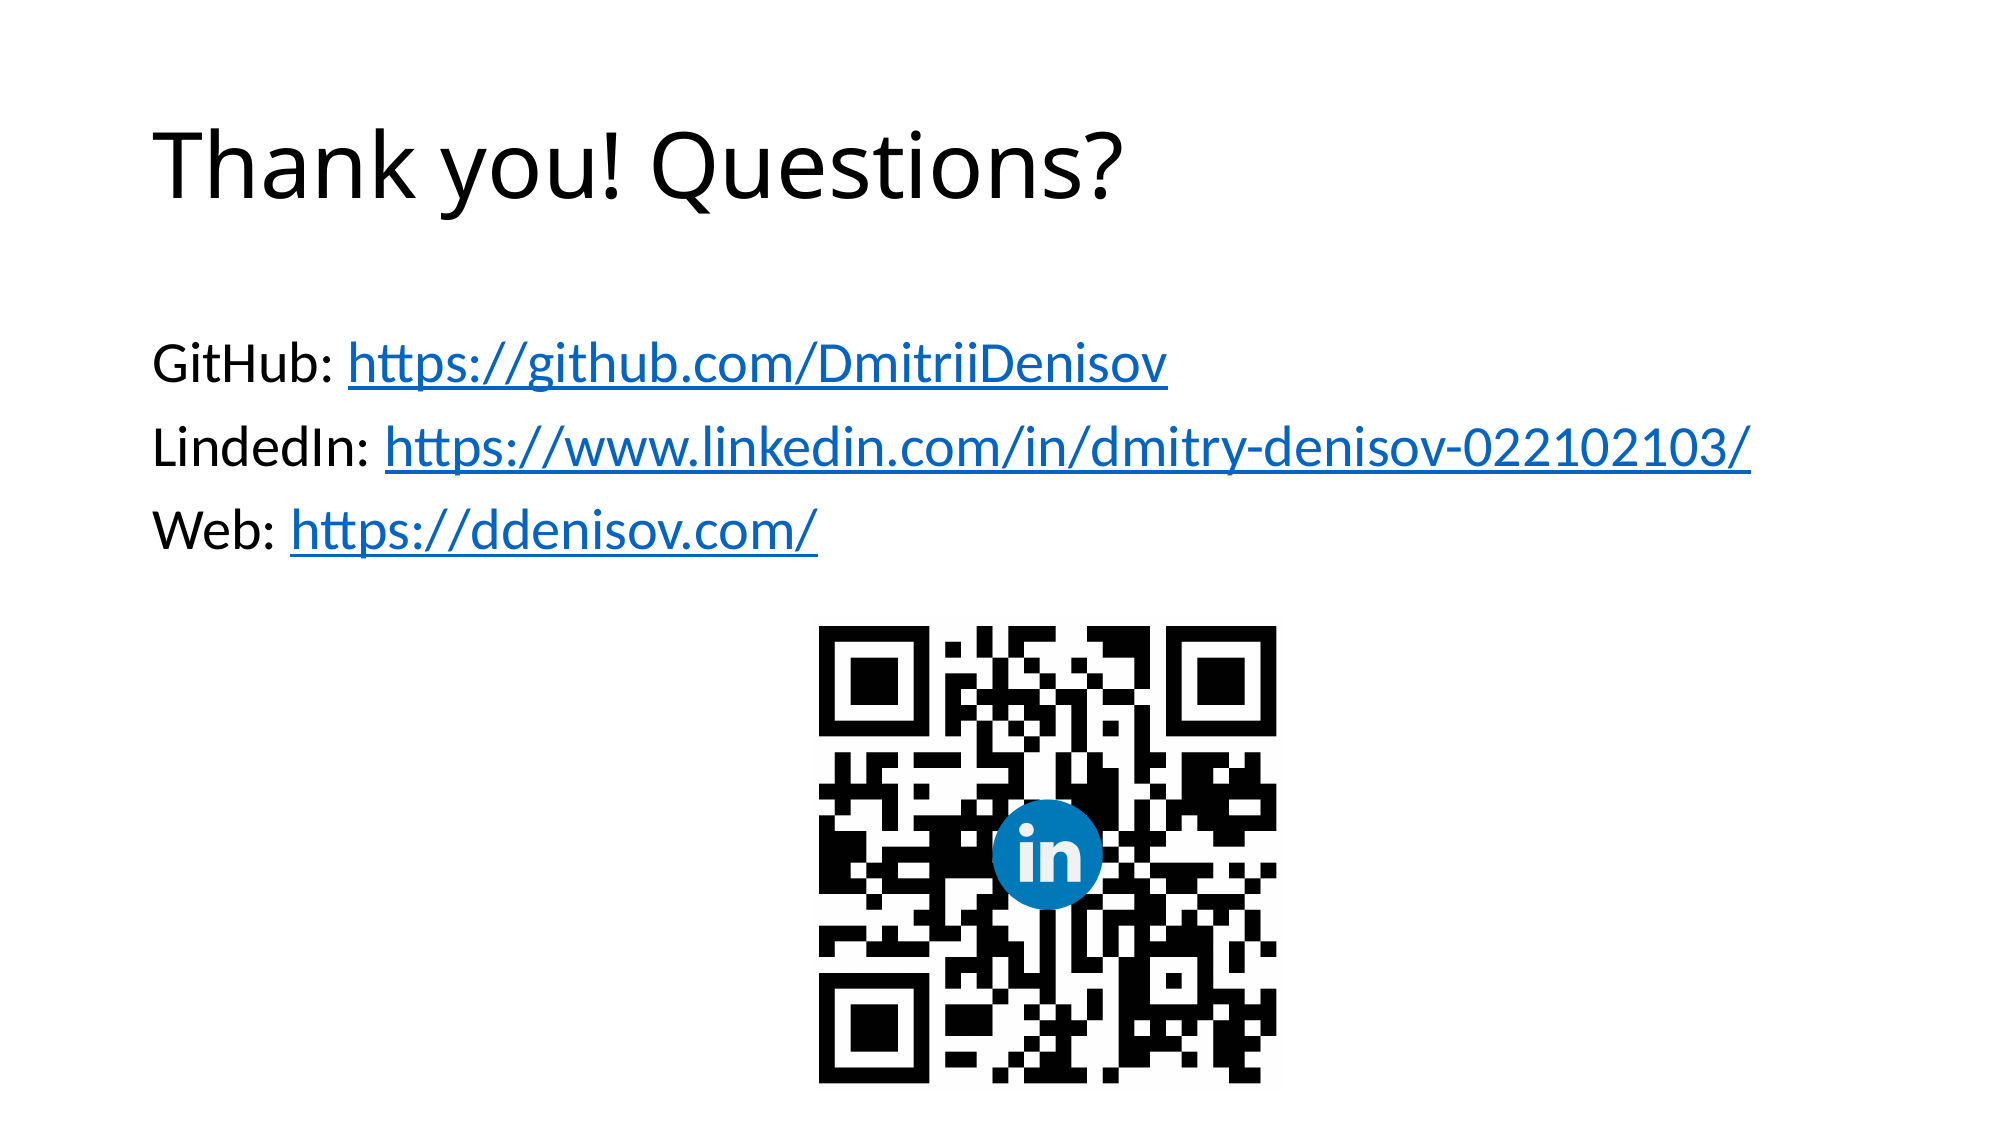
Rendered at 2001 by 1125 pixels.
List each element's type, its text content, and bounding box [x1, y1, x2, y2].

title Thank you! Questions? [137, 59, 1863, 149]
picture [811, 617, 1284, 1091]
list GitHub: https://github.com/DmitriiDenisov LindedIn: https://www.linkedin.com/in/dmitry-denisov-022102103/ Web: https://ddenisov.com/ [137, 149, 1863, 864]
